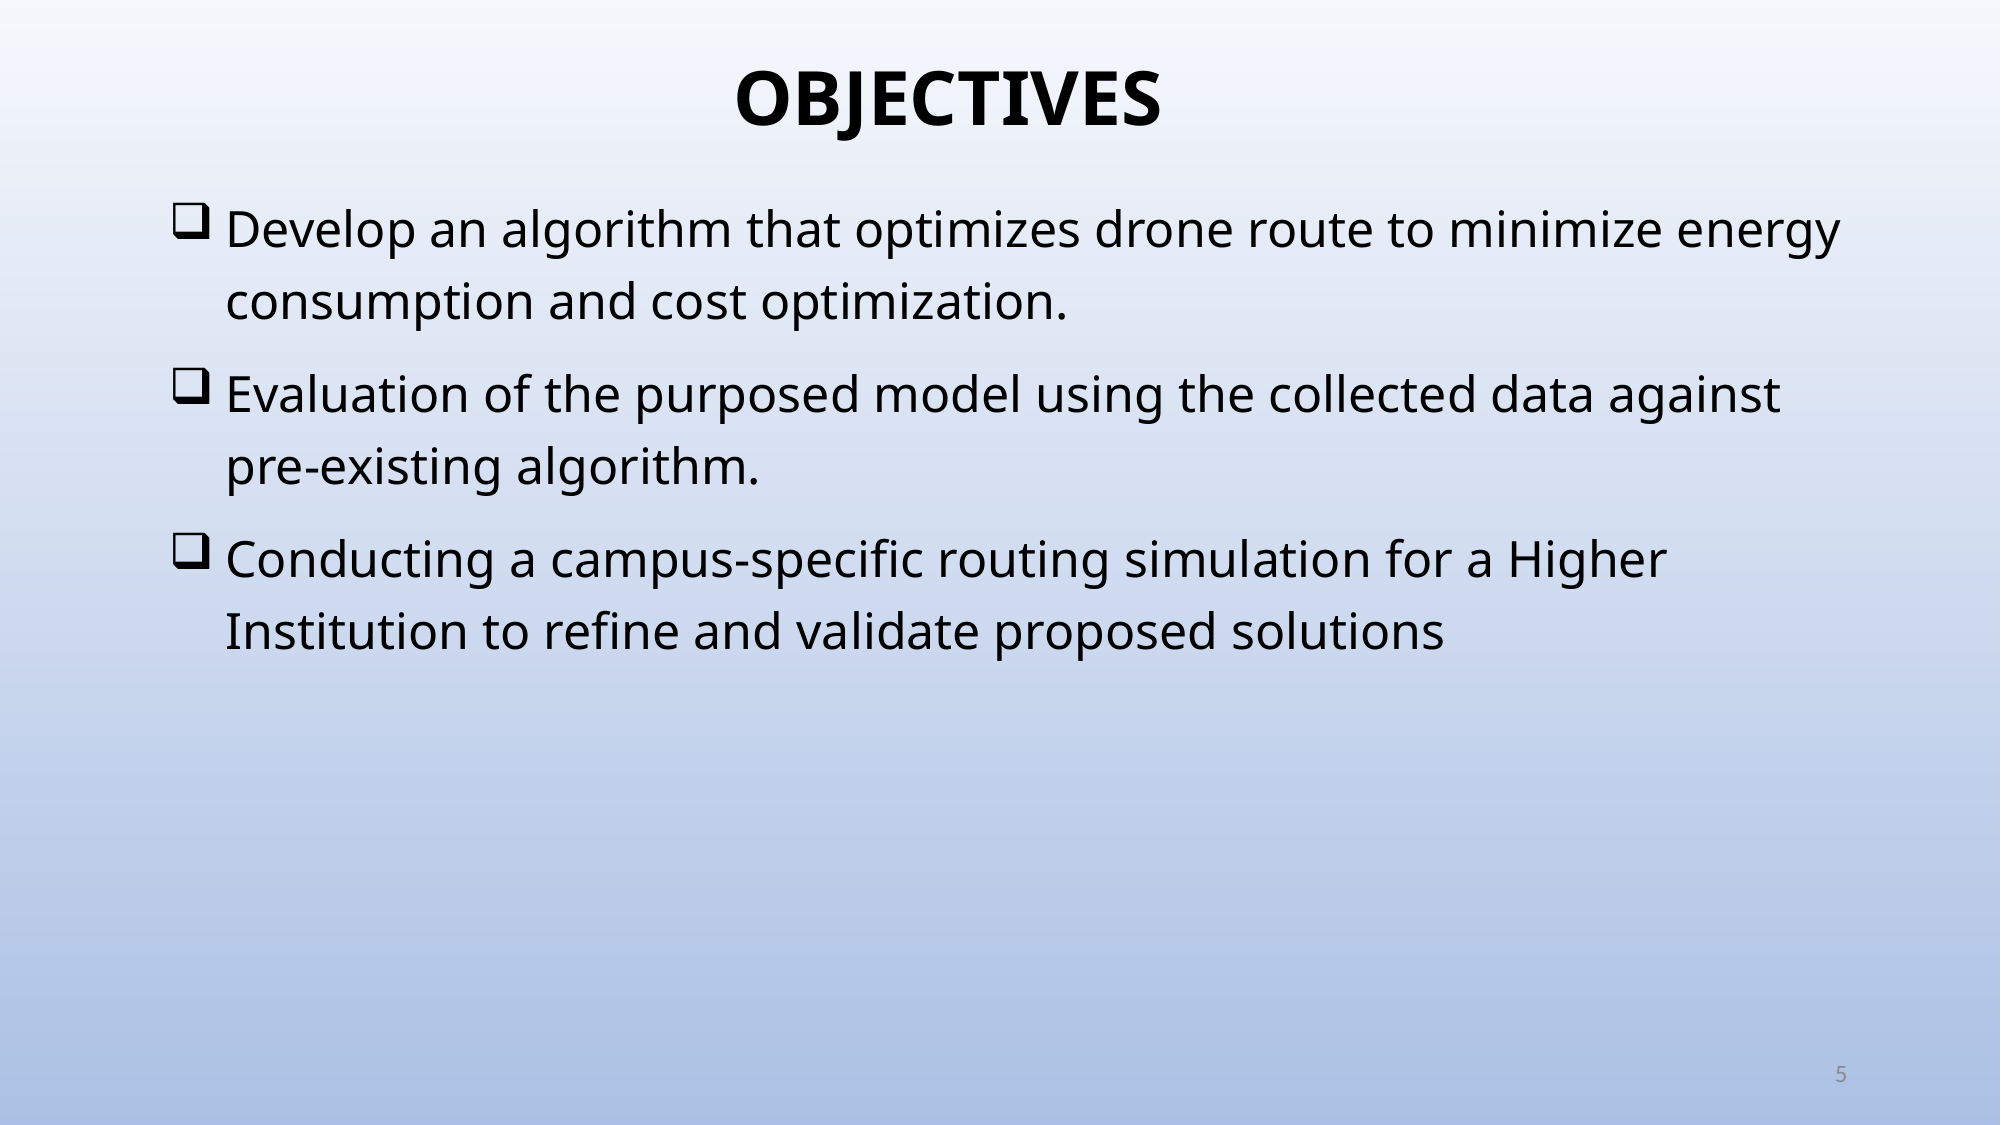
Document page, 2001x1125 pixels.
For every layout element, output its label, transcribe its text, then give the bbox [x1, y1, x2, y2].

slide_number 5 [1412, 1042, 1863, 1103]
text_box OBJECTIVES [332, 42, 1564, 148]
text_box Develop an algorithm that optimizes drone route to minimize energy consumption and cost optimization. Evaluation of the purposed model using the collected data against pre-existing algorithm. Conducting a campus-specific routing simulation for a Higher Institution to refine and validate proposed solutions [154, 178, 1863, 667]
